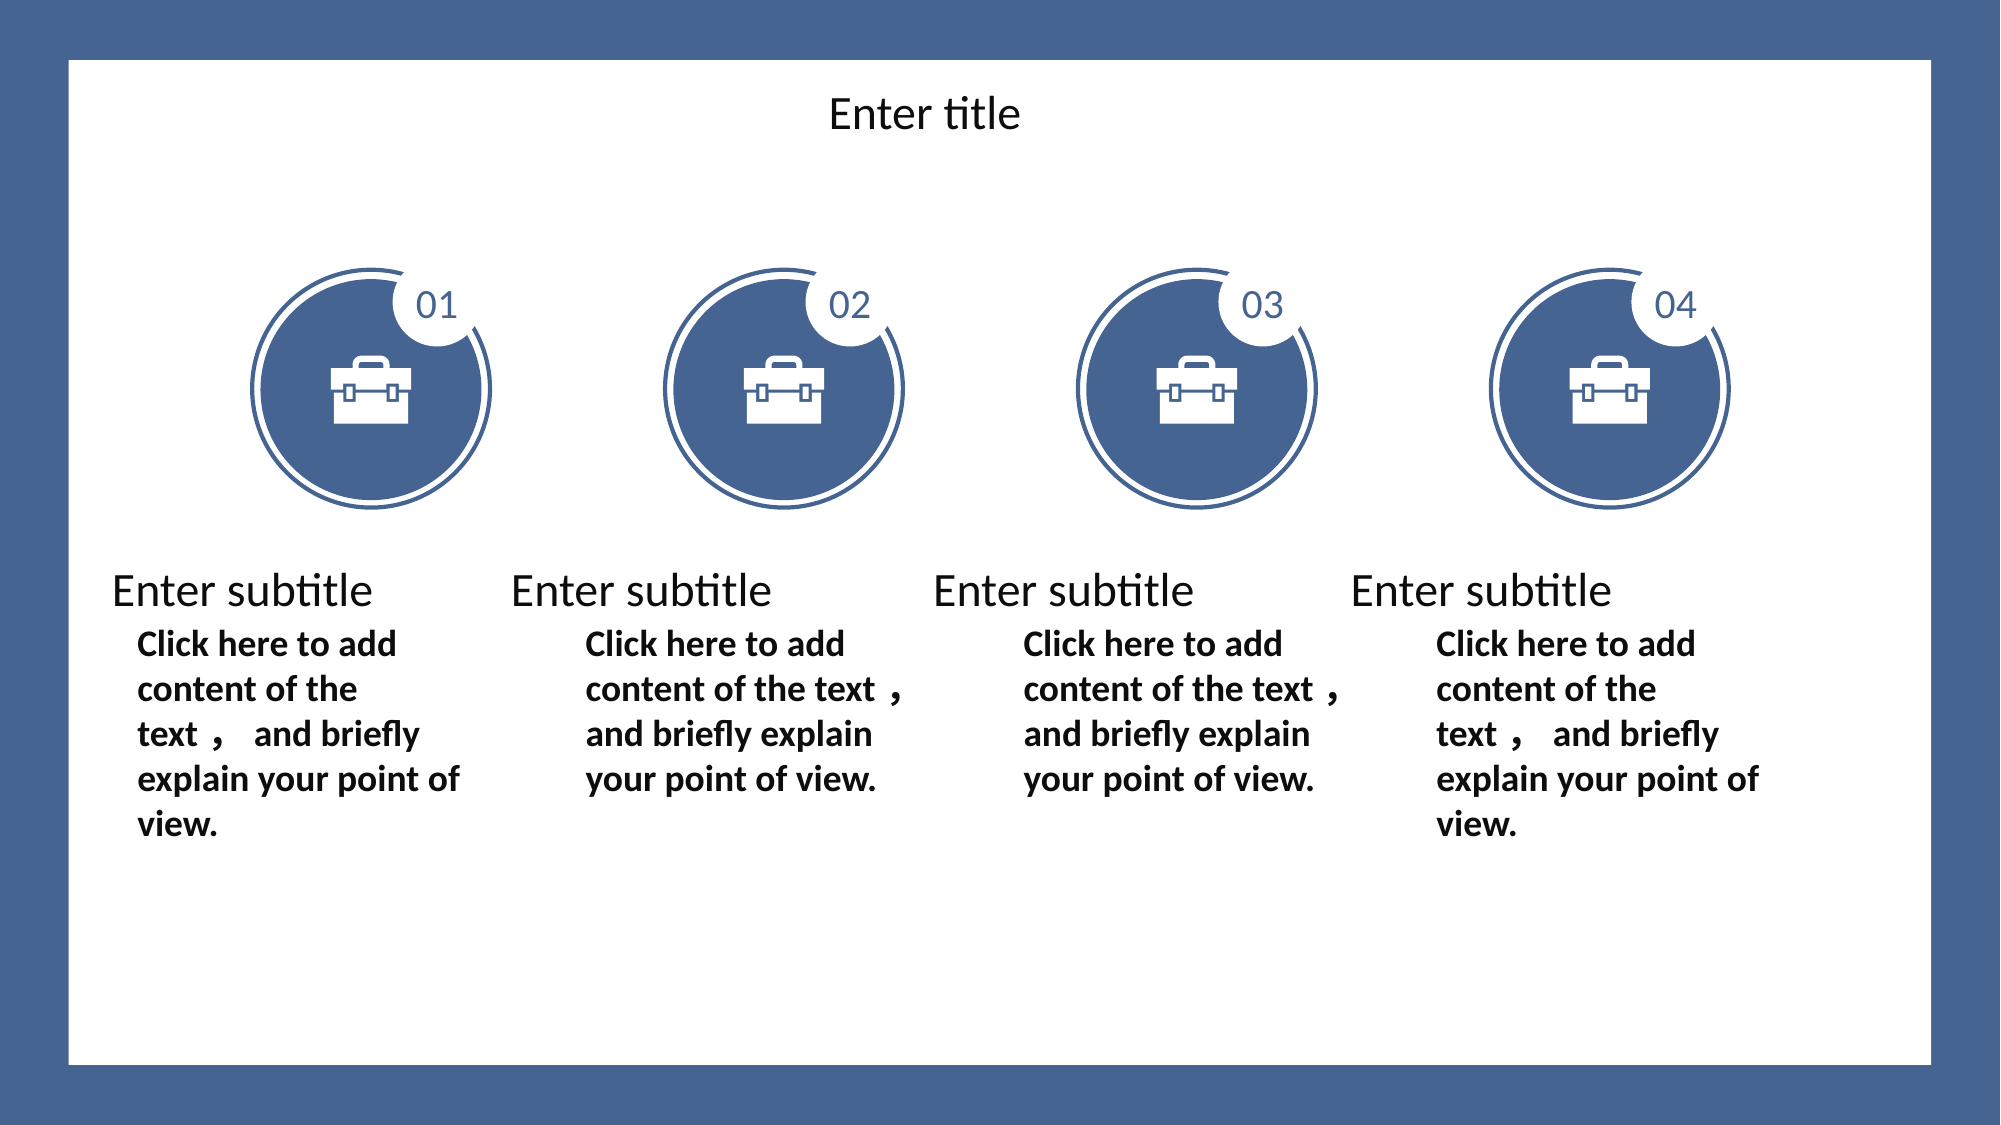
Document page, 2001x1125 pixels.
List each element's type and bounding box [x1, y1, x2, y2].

text_box [68, 60, 1932, 1102]
